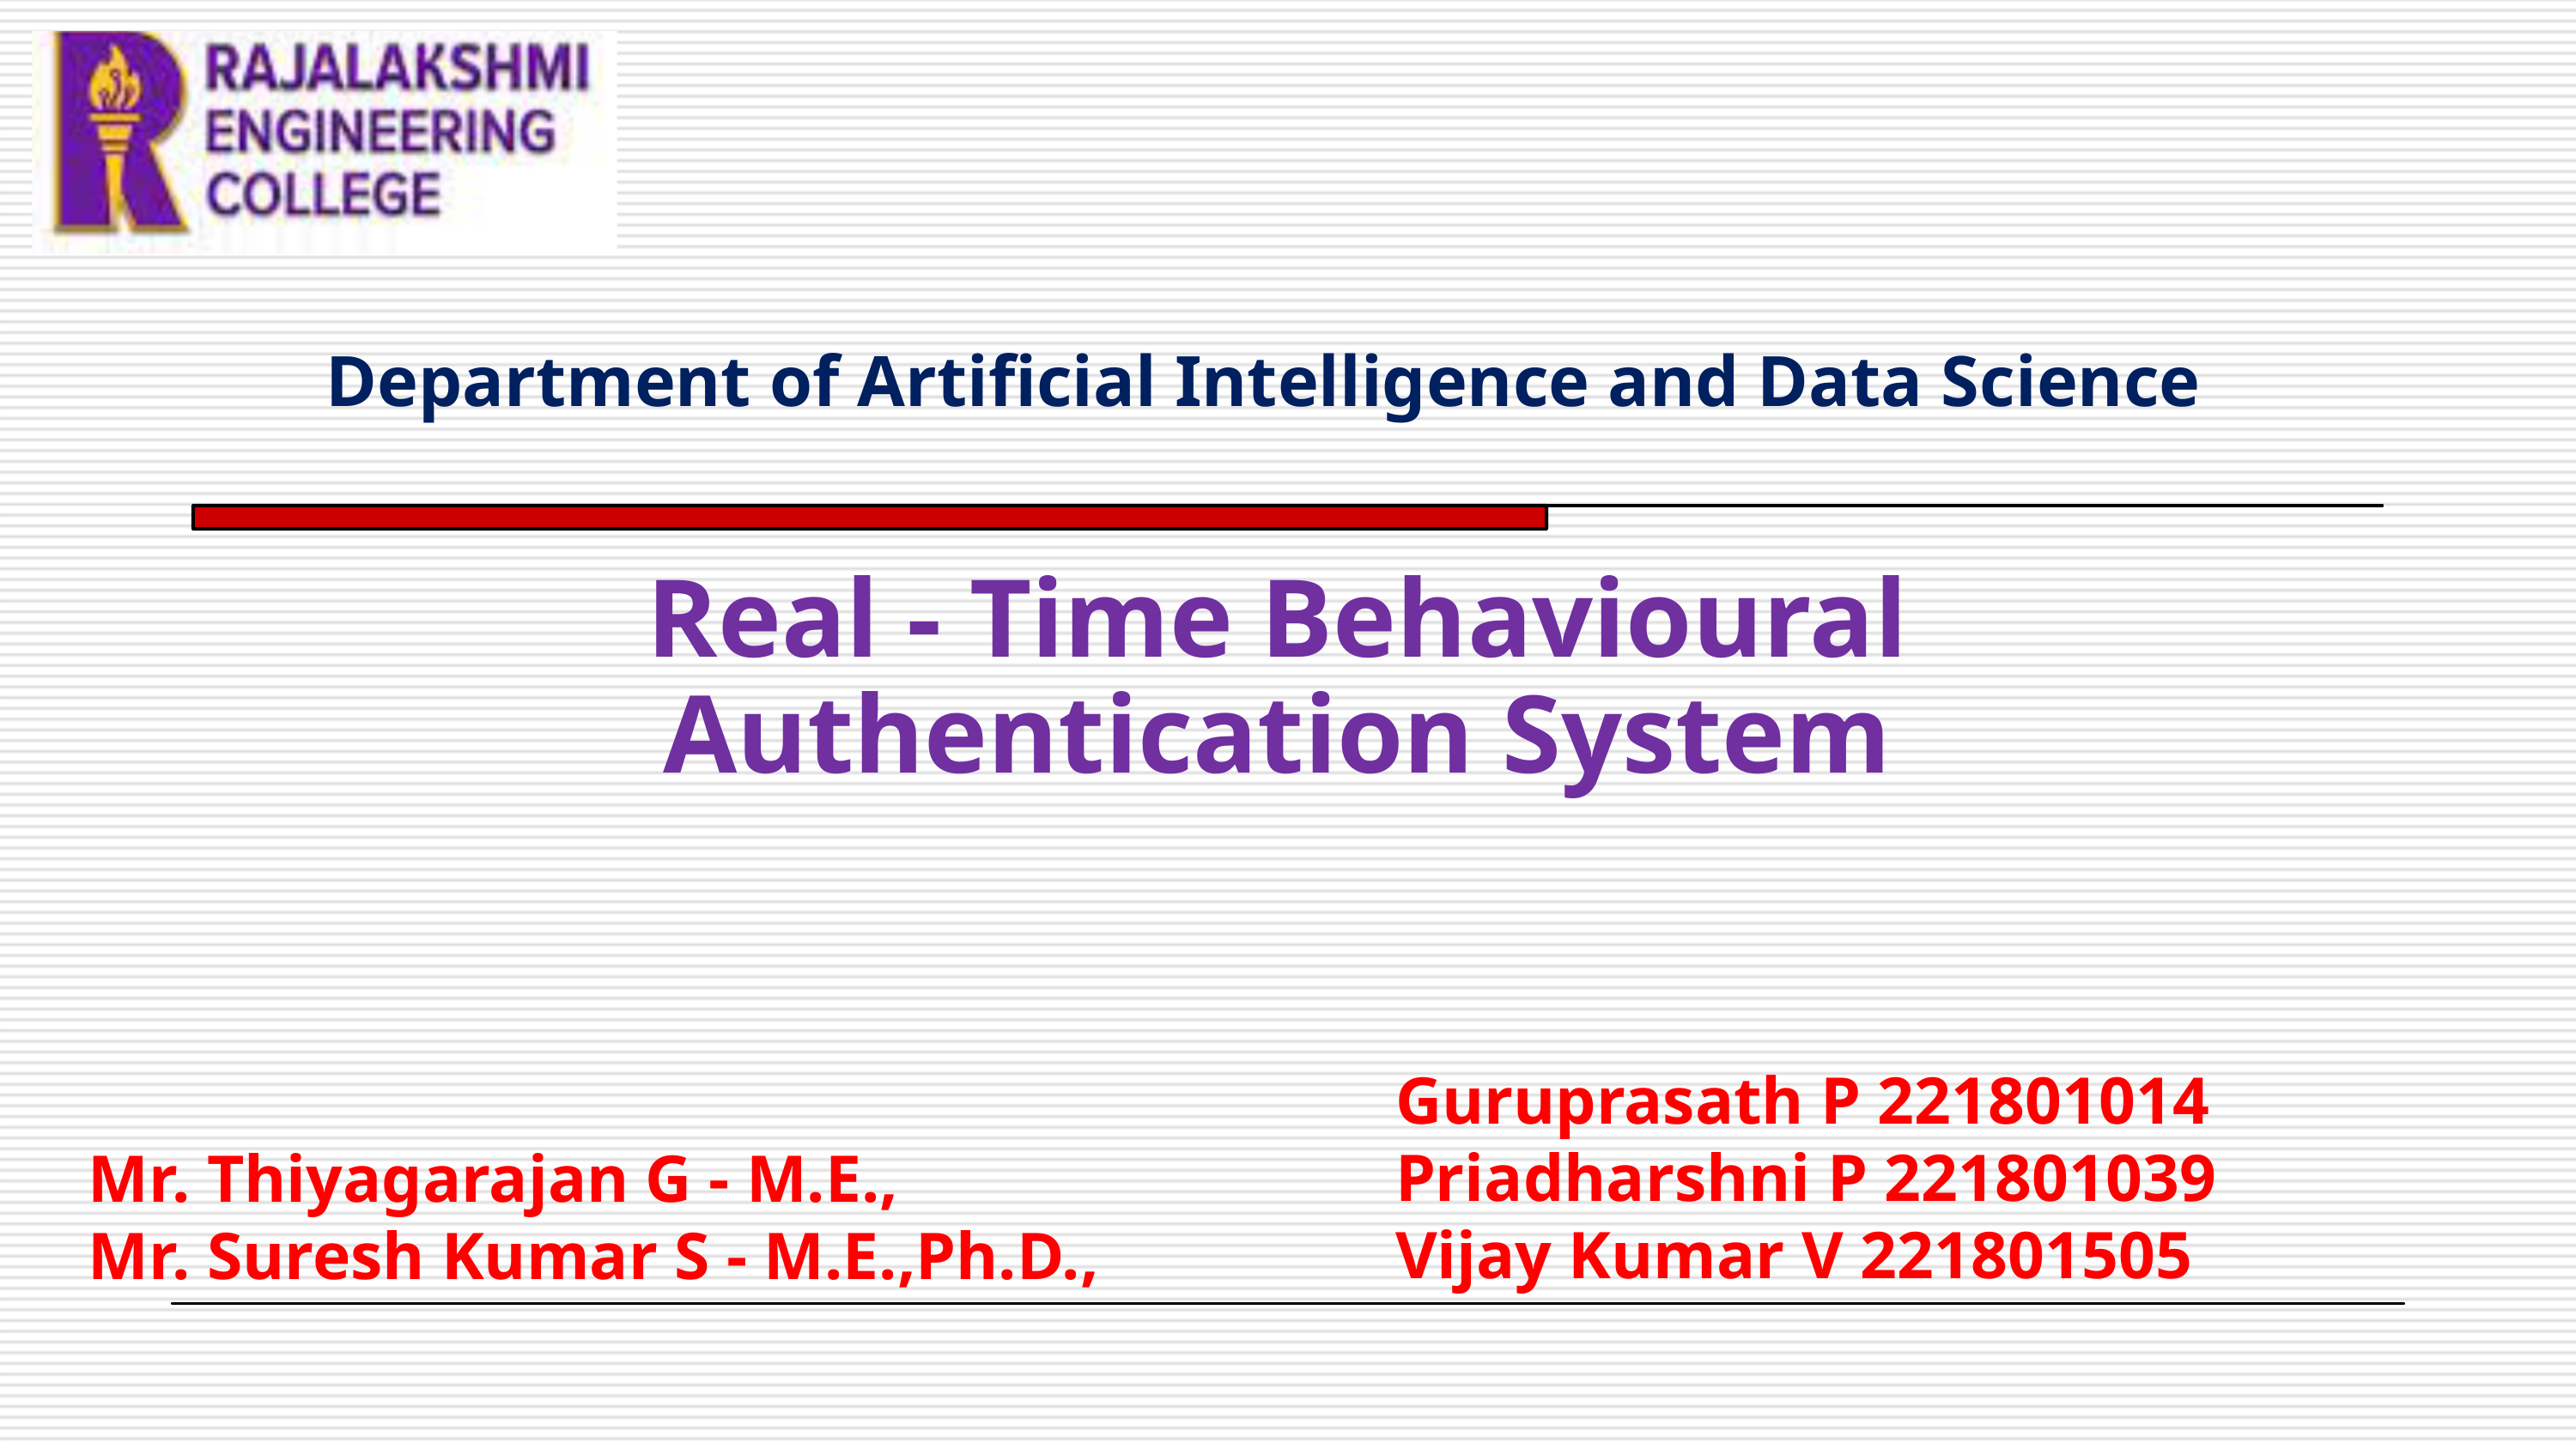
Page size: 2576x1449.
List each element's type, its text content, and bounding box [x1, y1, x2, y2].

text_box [167, 534, 2389, 815]
text_box Guruprasath P 221801014 Priadharshni P 221801039 Vijay Kumar V 221801505 [1394, 1059, 2433, 1292]
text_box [191, 504, 2385, 530]
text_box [31, 31, 617, 255]
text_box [161, 302, 2385, 456]
text_box [0, 0, 2576, 1449]
text_box Mr. Thiyagarajan G - M.E., Mr. Suresh Kumar S - M.E.,Ph.D., [88, 1137, 1320, 1293]
